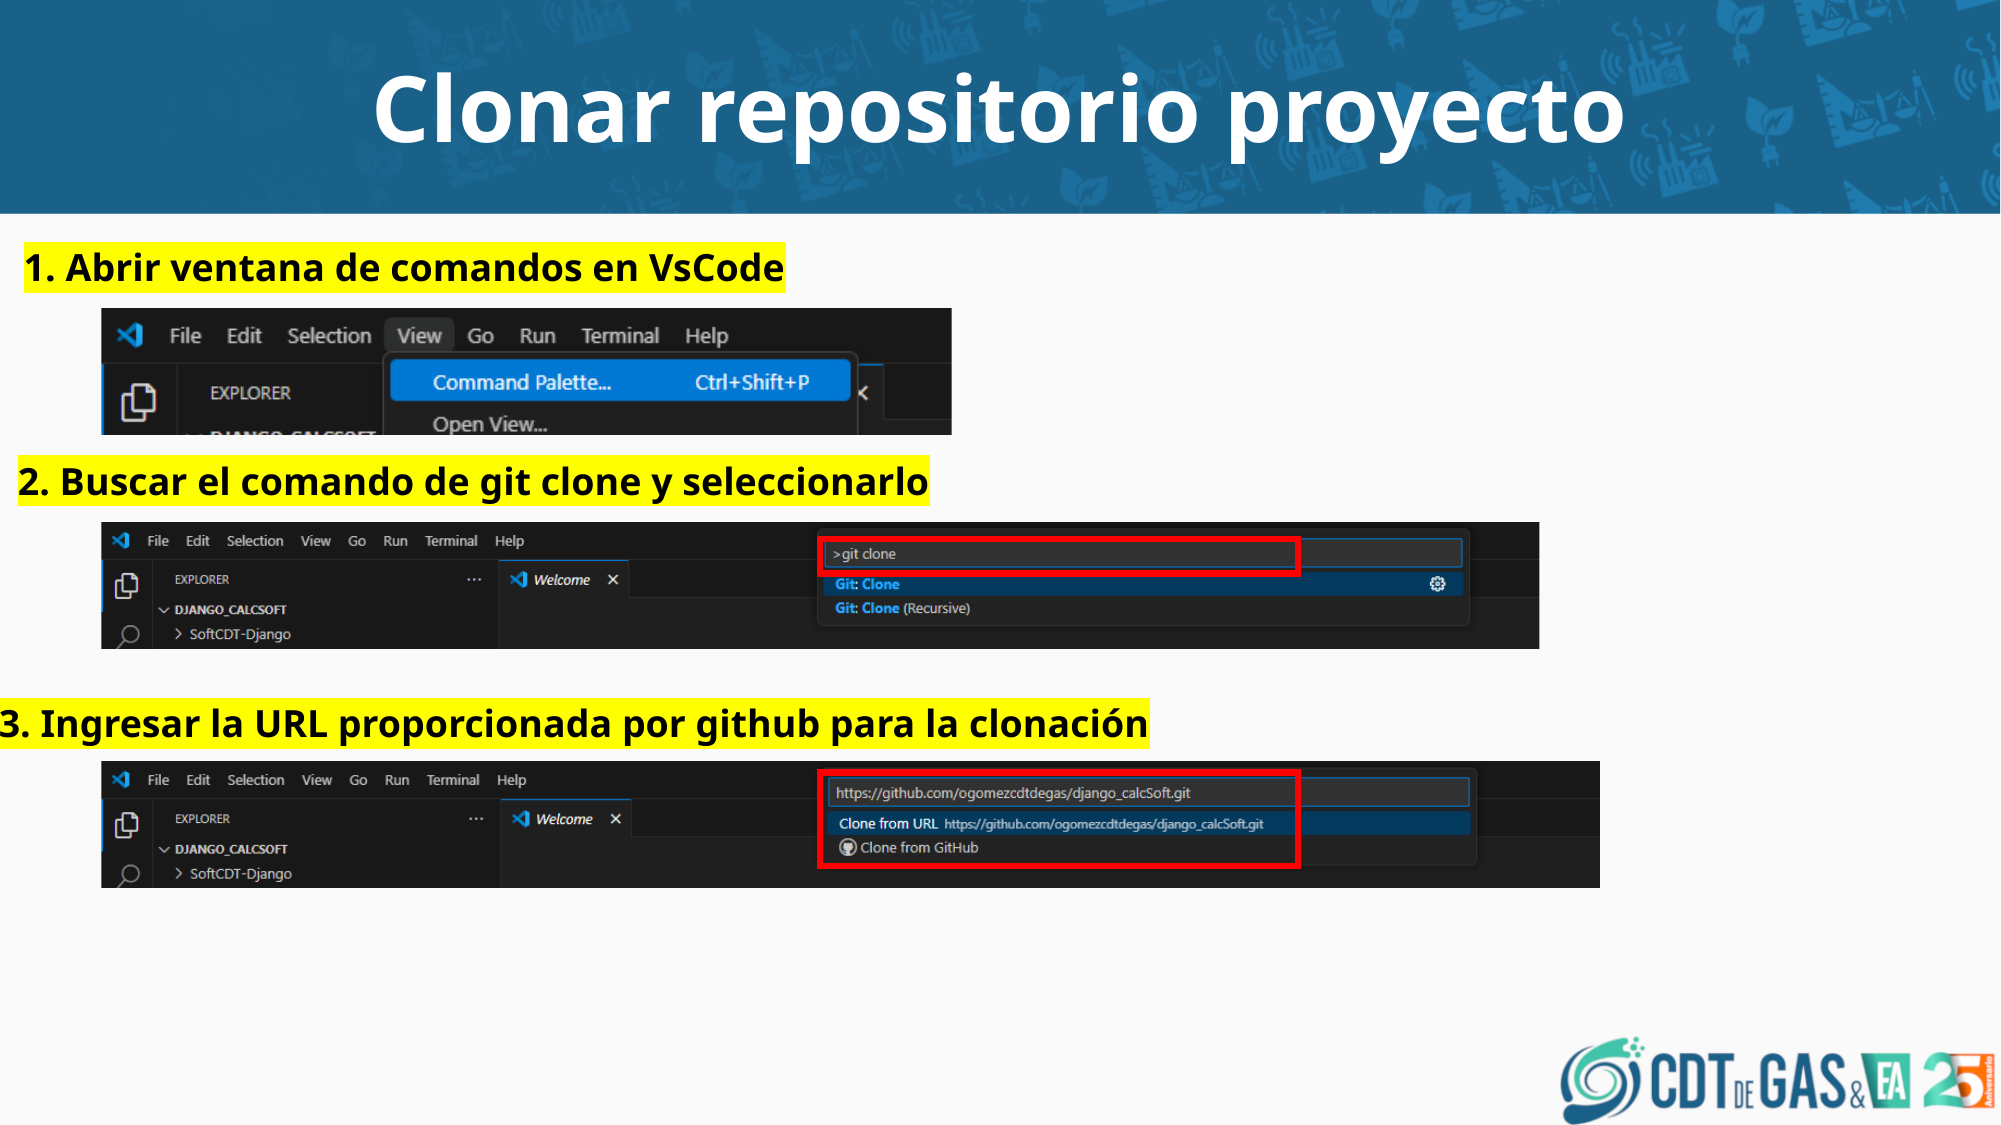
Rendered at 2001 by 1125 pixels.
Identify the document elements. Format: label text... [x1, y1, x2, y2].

picture [0, 0, 2001, 1125]
text_box Clonar repositorio proyecto [356, 43, 1643, 169]
text_box 2. Buscar el comando de git clone y seleccionarlo [3, 450, 946, 510]
text_box 3. Ingresar la URL proporcionada por github para la clonación [0, 693, 1166, 753]
text_box 1. Abrir ventana de comandos en VsCode [8, 236, 801, 297]
